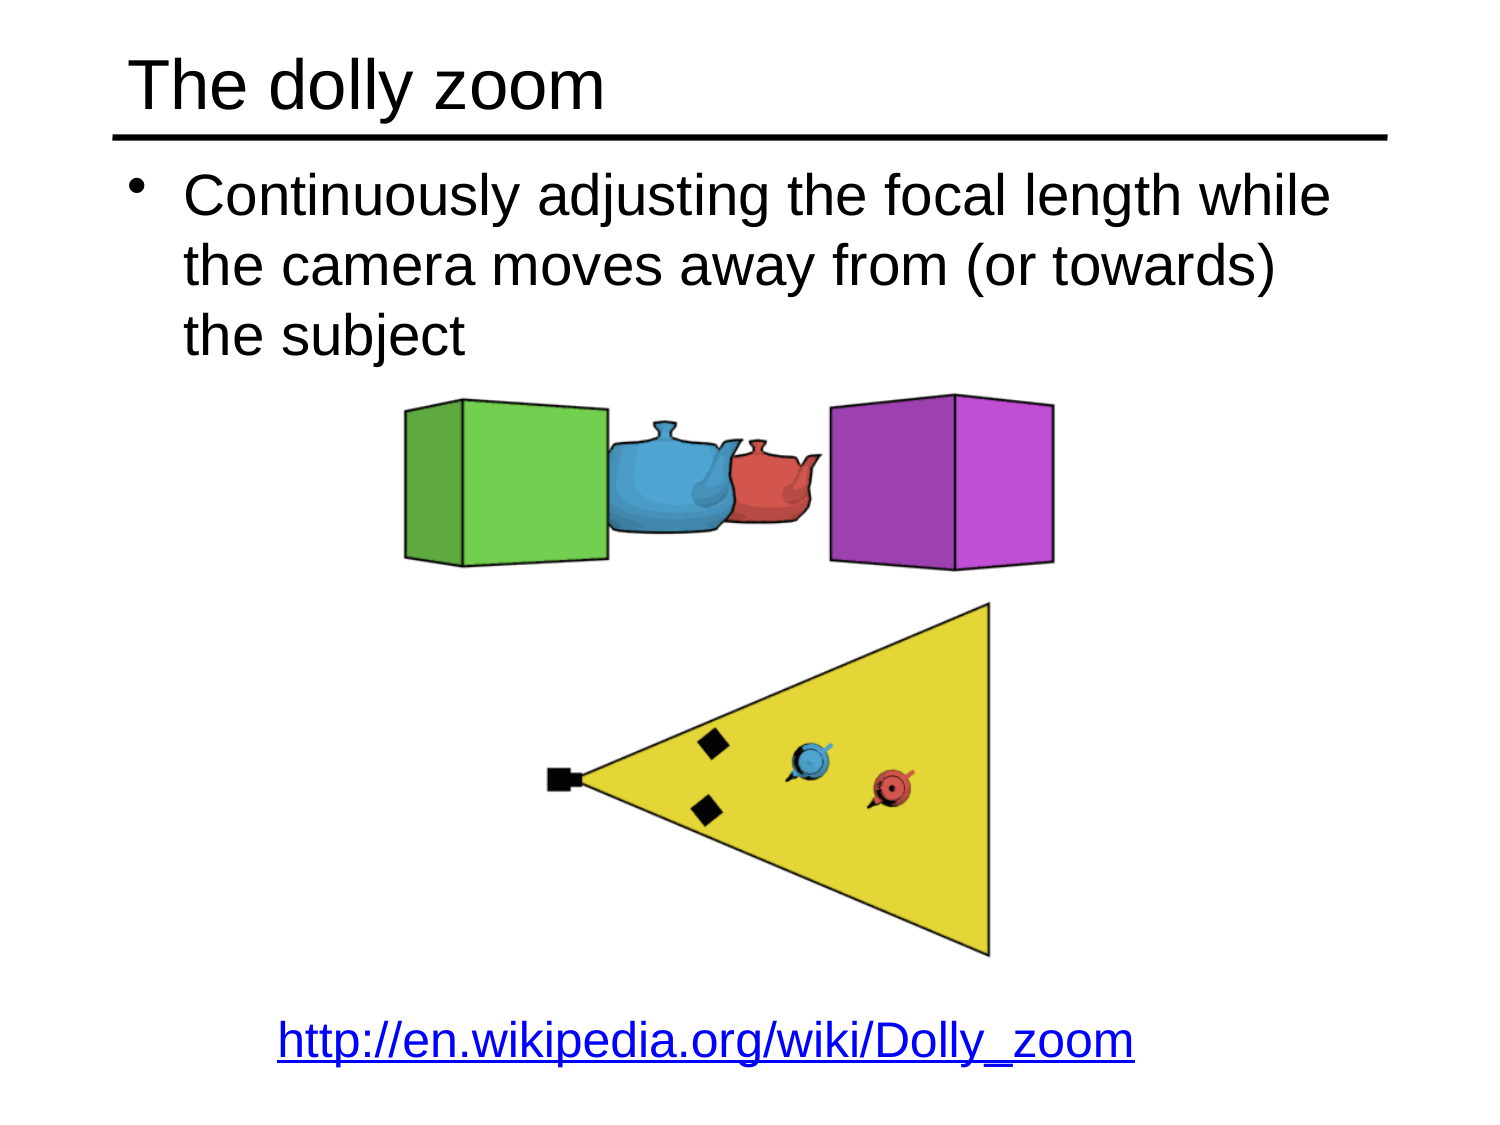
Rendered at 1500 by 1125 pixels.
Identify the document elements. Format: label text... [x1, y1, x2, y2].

picture [387, 374, 1080, 967]
text_box http://en.wikipedia.org/wiki/Dolly_zoom [262, 999, 1225, 1075]
list Continuously adjusting the focal length while the camera moves away from (or towards) the subject [112, 149, 1388, 1013]
title The dolly zoom [112, 12, 1388, 149]
